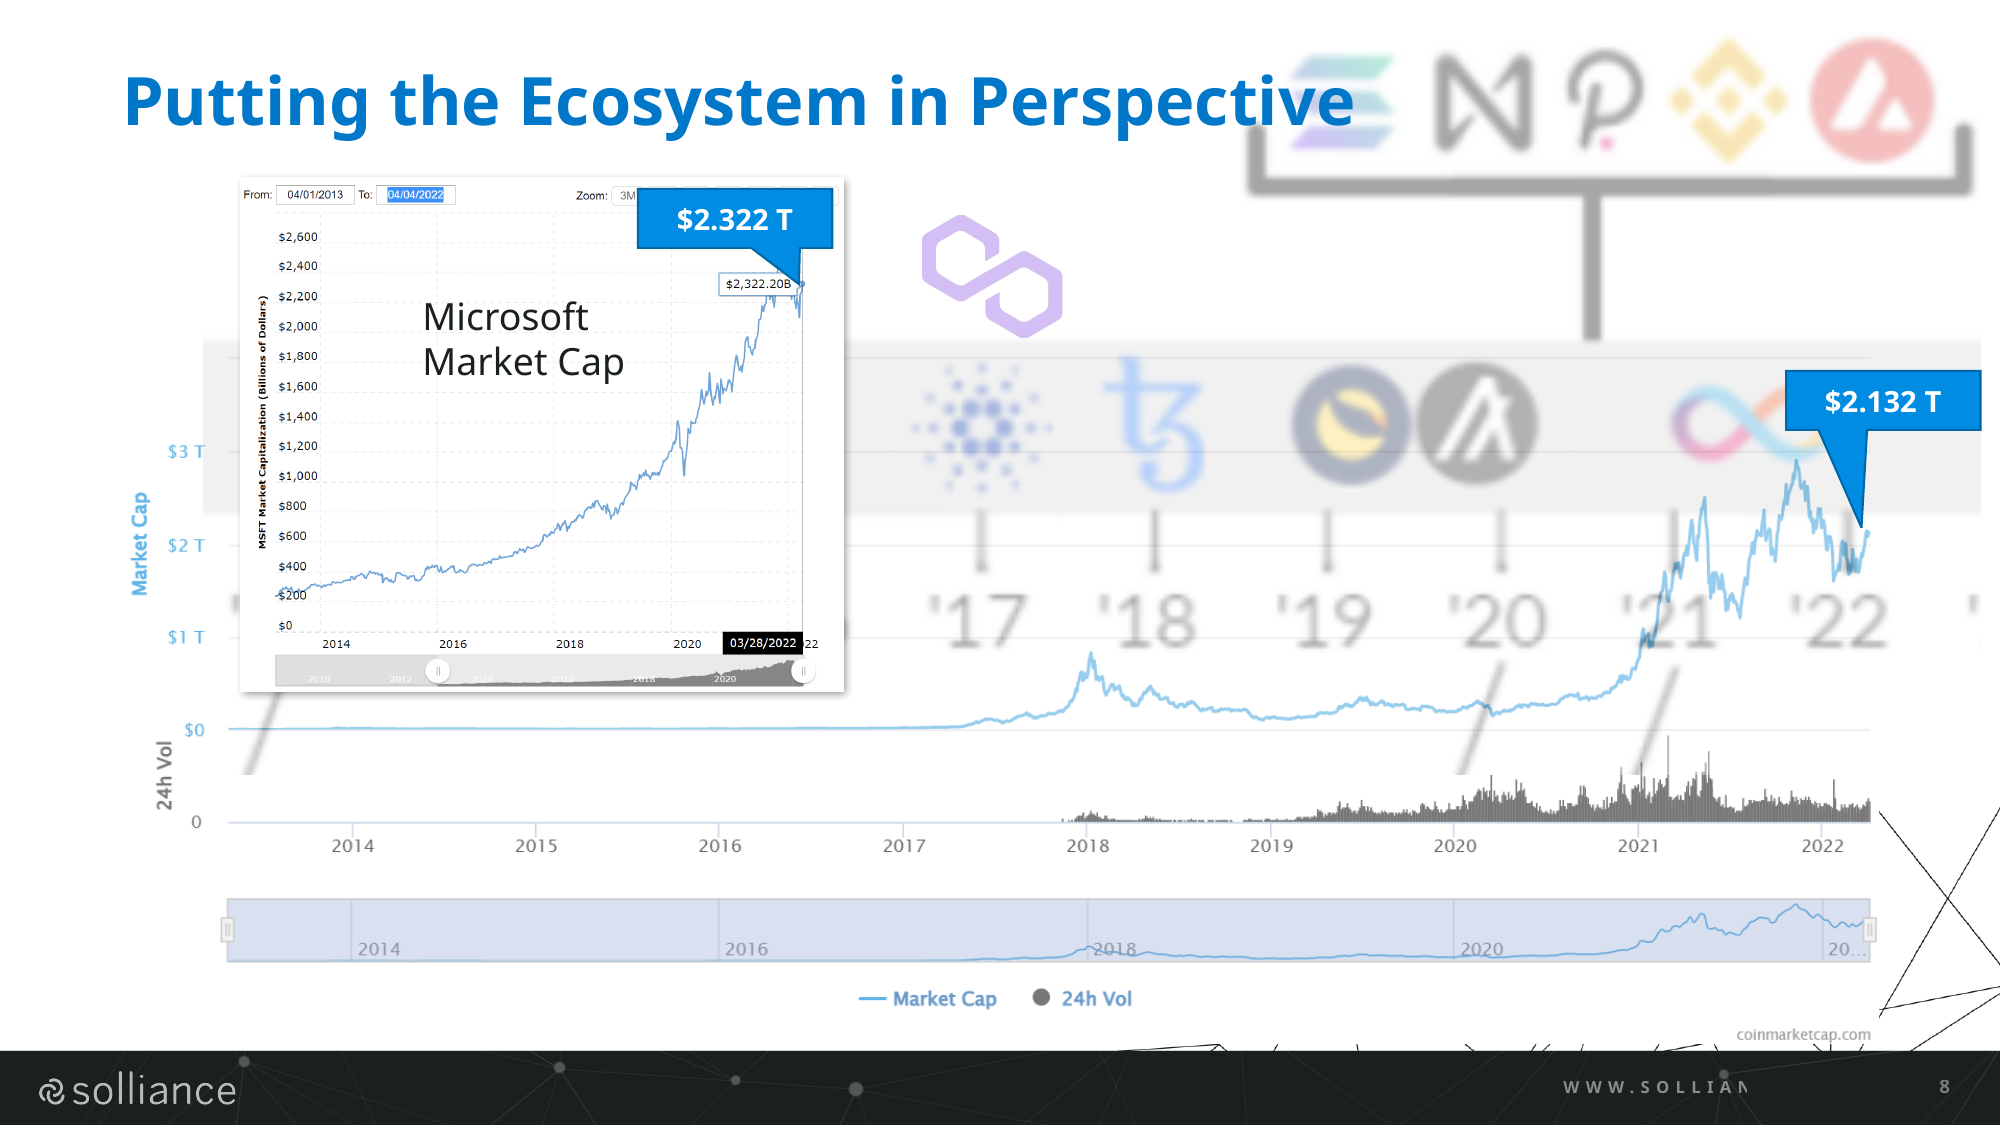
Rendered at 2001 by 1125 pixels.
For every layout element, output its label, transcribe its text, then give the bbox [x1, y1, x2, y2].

picture [120, 346, 2000, 1051]
picture [39, 1071, 236, 1105]
footer WWW.SOLLIANCE.NET [1186, 1060, 1862, 1116]
slide_number 8 [1908, 1060, 1981, 1116]
title Putting the Ecosystem in Perspective [107, 56, 202, 150]
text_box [240, 177, 844, 692]
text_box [202, 28, 1981, 775]
